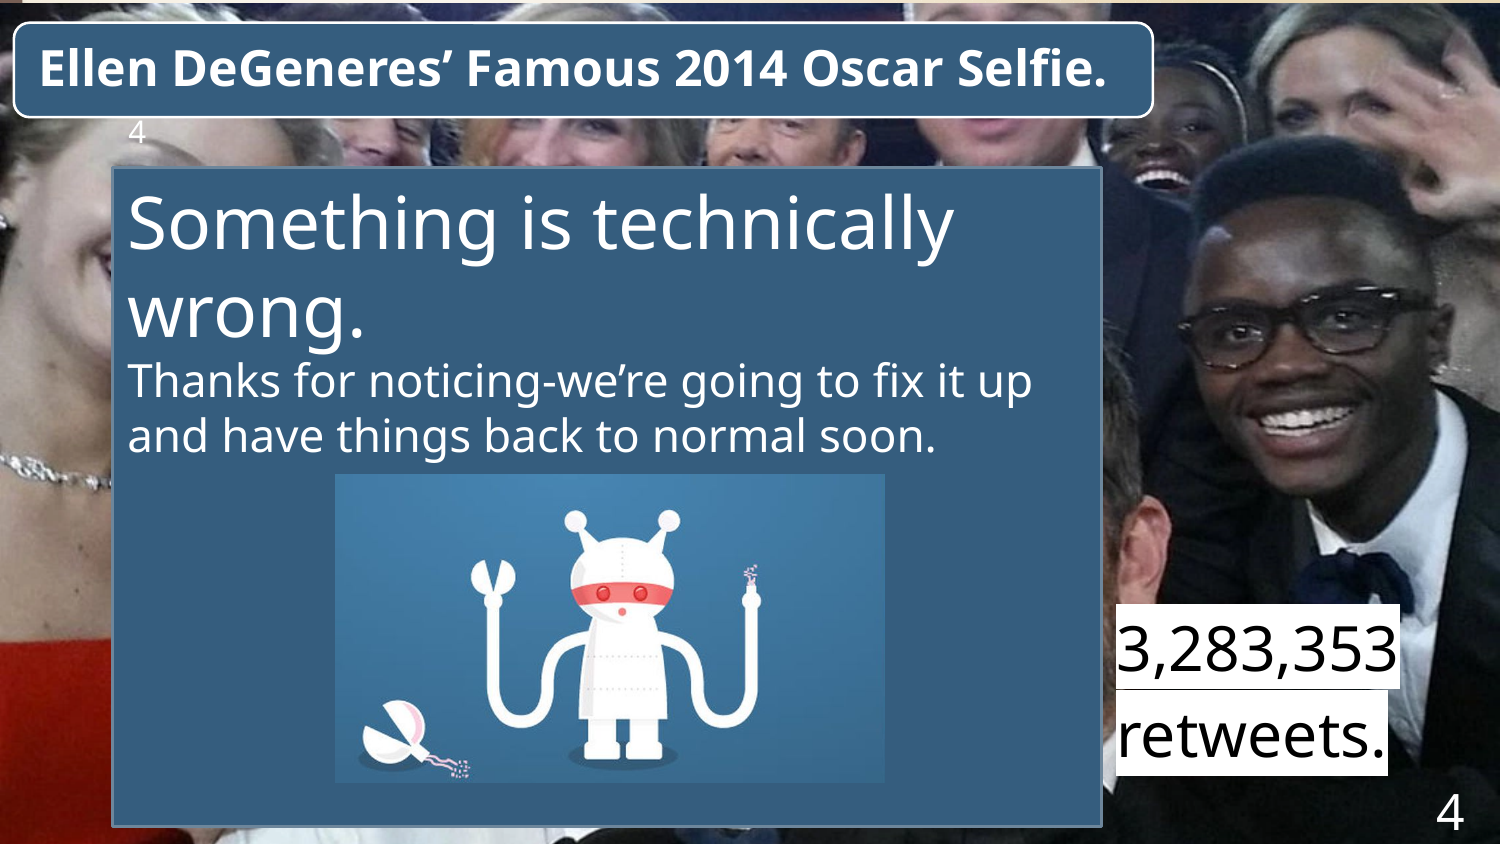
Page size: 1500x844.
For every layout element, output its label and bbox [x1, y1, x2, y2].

picture [0, 2, 1500, 844]
text_box [13, 15, 1154, 125]
text_box [112, 167, 1102, 827]
